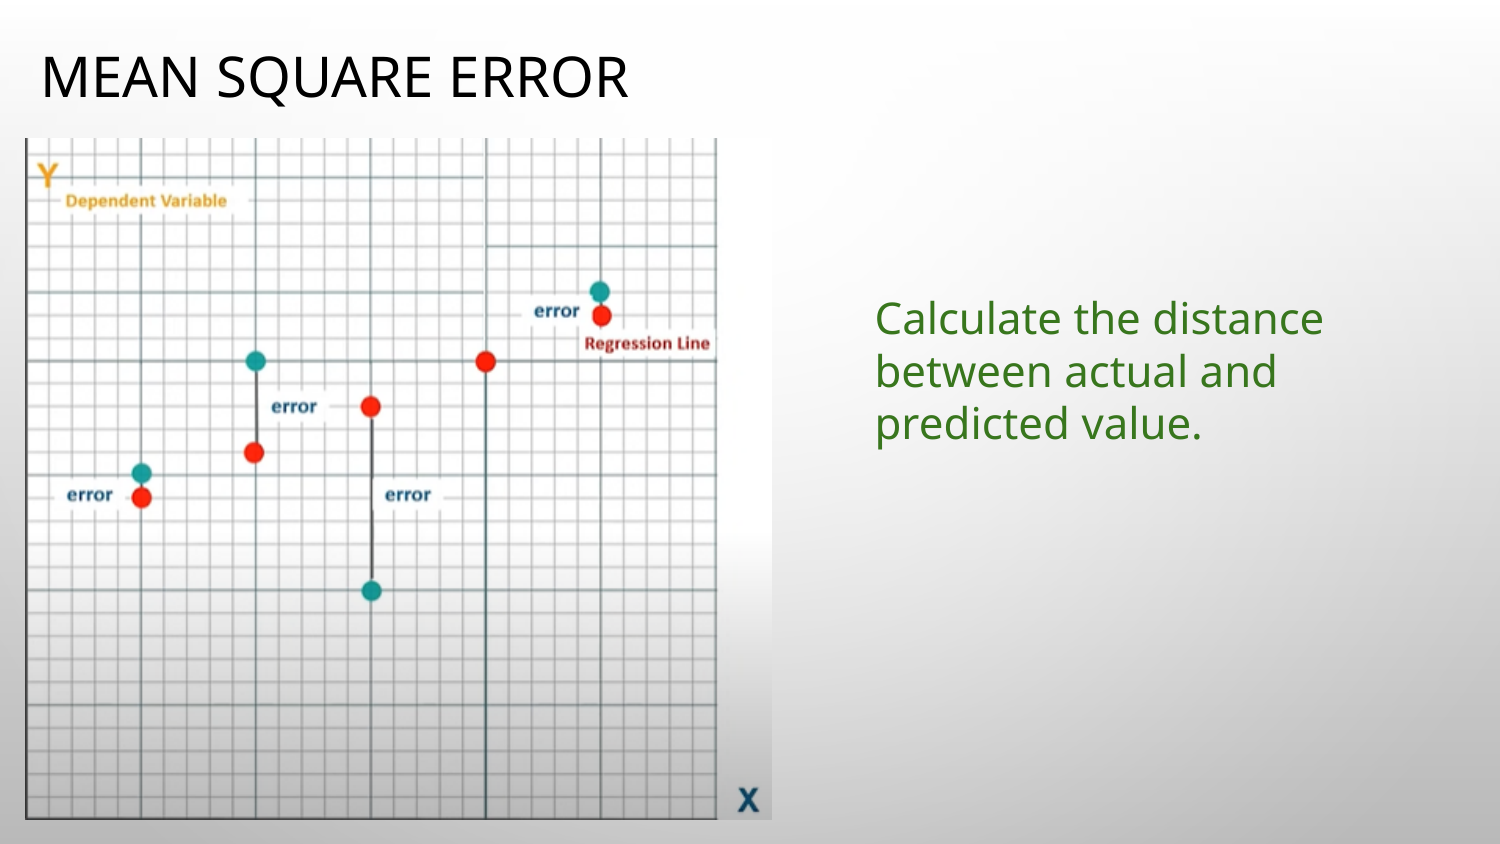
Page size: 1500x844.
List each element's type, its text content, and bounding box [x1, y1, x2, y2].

text_box Calculate the distance between actual and predicted value. [859, 275, 1414, 464]
picture [0, 0, 1500, 844]
title Mean Square Error [25, 34, 1424, 129]
